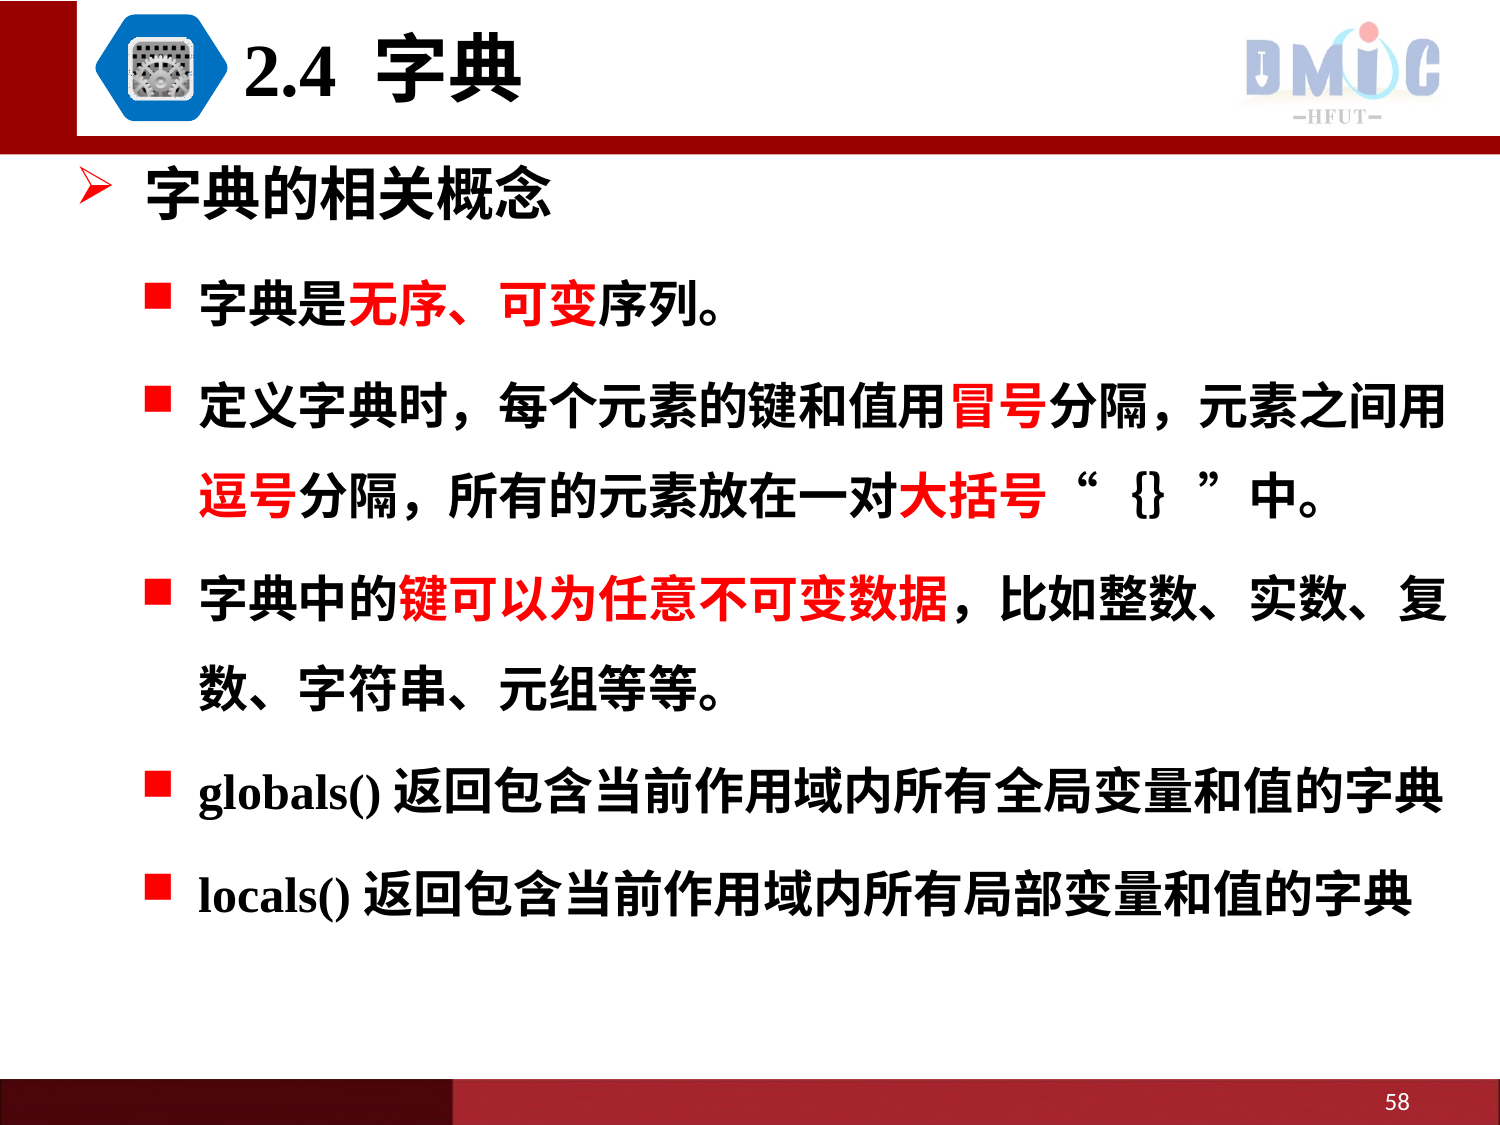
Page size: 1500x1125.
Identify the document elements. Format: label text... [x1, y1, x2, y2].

list 字典是无序、可变序列。 定义字典时，每个元素的键和值用冒号分隔，元素之间用逗号分隔，所有的元素放在一对大括号“｛｝”中。 字典中的键可以为任意不可变数据，比如整数、实数、复数、字符串、元组等等。 globals()返回包含当前作用域内所有全局变量和值的字典 locals()返回包含当前作用域内所有局部变量和值的字典 [126, 234, 1478, 1003]
slide_number 58 [1074, 1081, 1425, 1119]
text_box 字典的相关概念 [61, 163, 568, 235]
picture [0, 1079, 1500, 1125]
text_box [1210, 21, 1472, 132]
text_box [37, 13, 747, 122]
